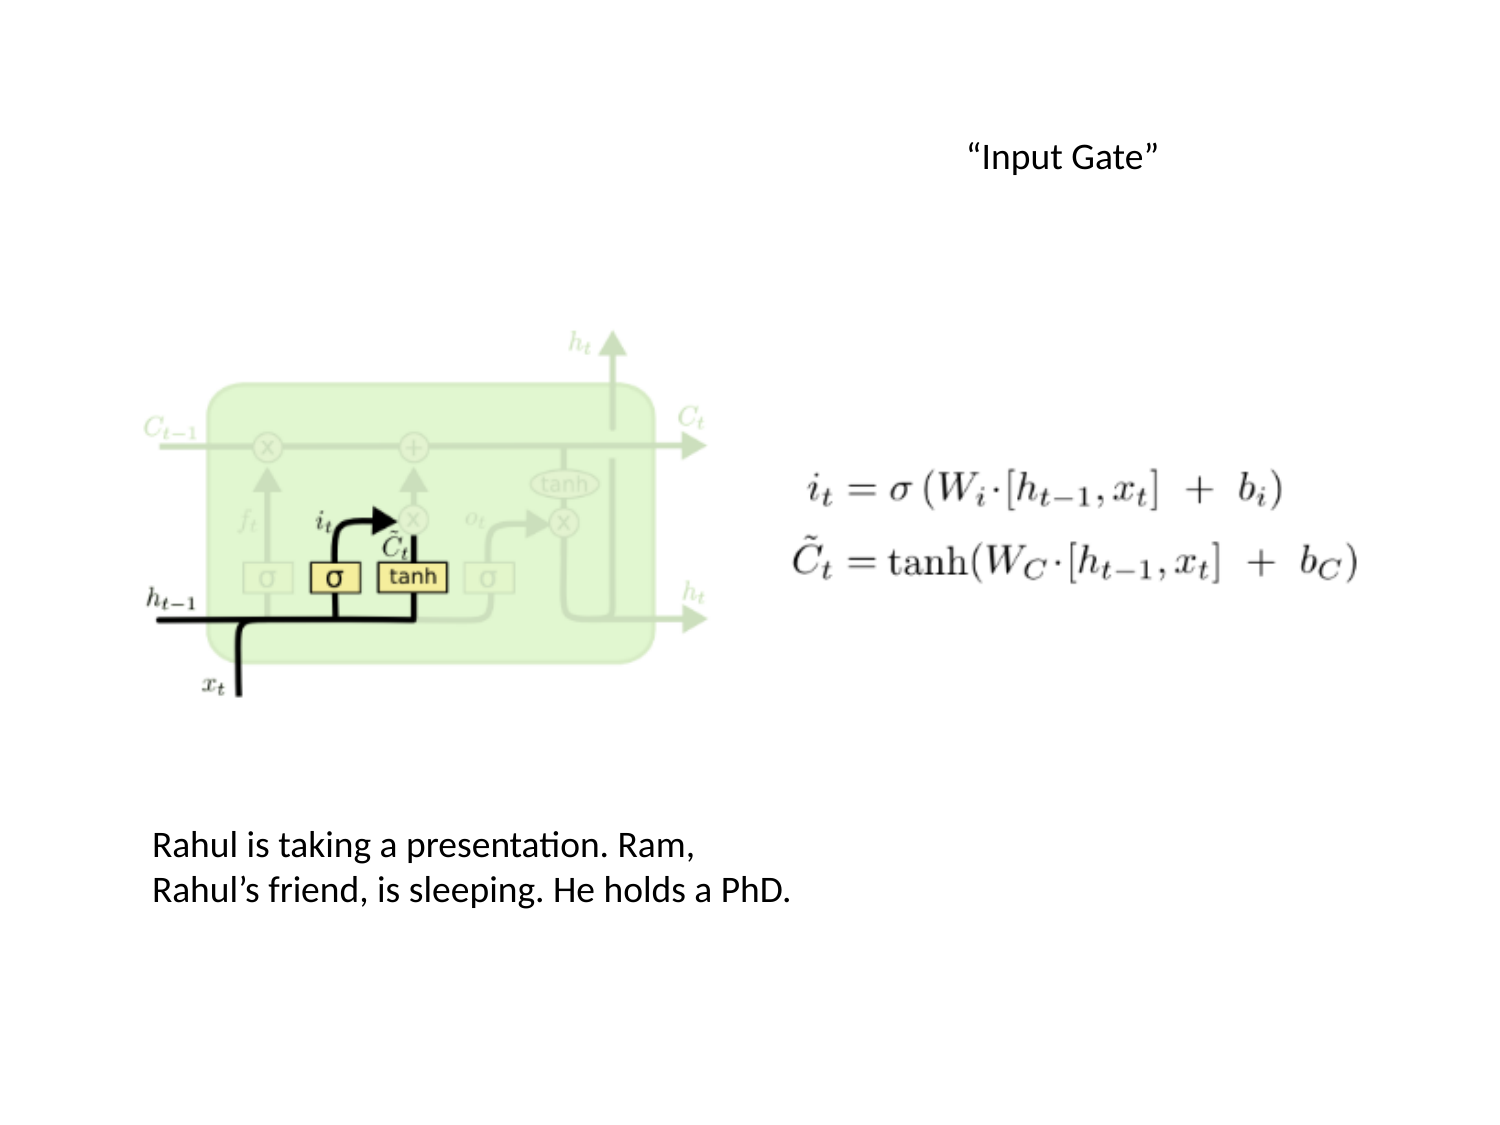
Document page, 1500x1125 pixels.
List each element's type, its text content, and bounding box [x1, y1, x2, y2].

picture [74, 299, 1468, 726]
text_box Rahul is taking a presentation. Ram, Rahul’s friend, is sleeping. He holds a PhD. [137, 812, 825, 918]
text_box “Input Gate” [951, 124, 1175, 185]
